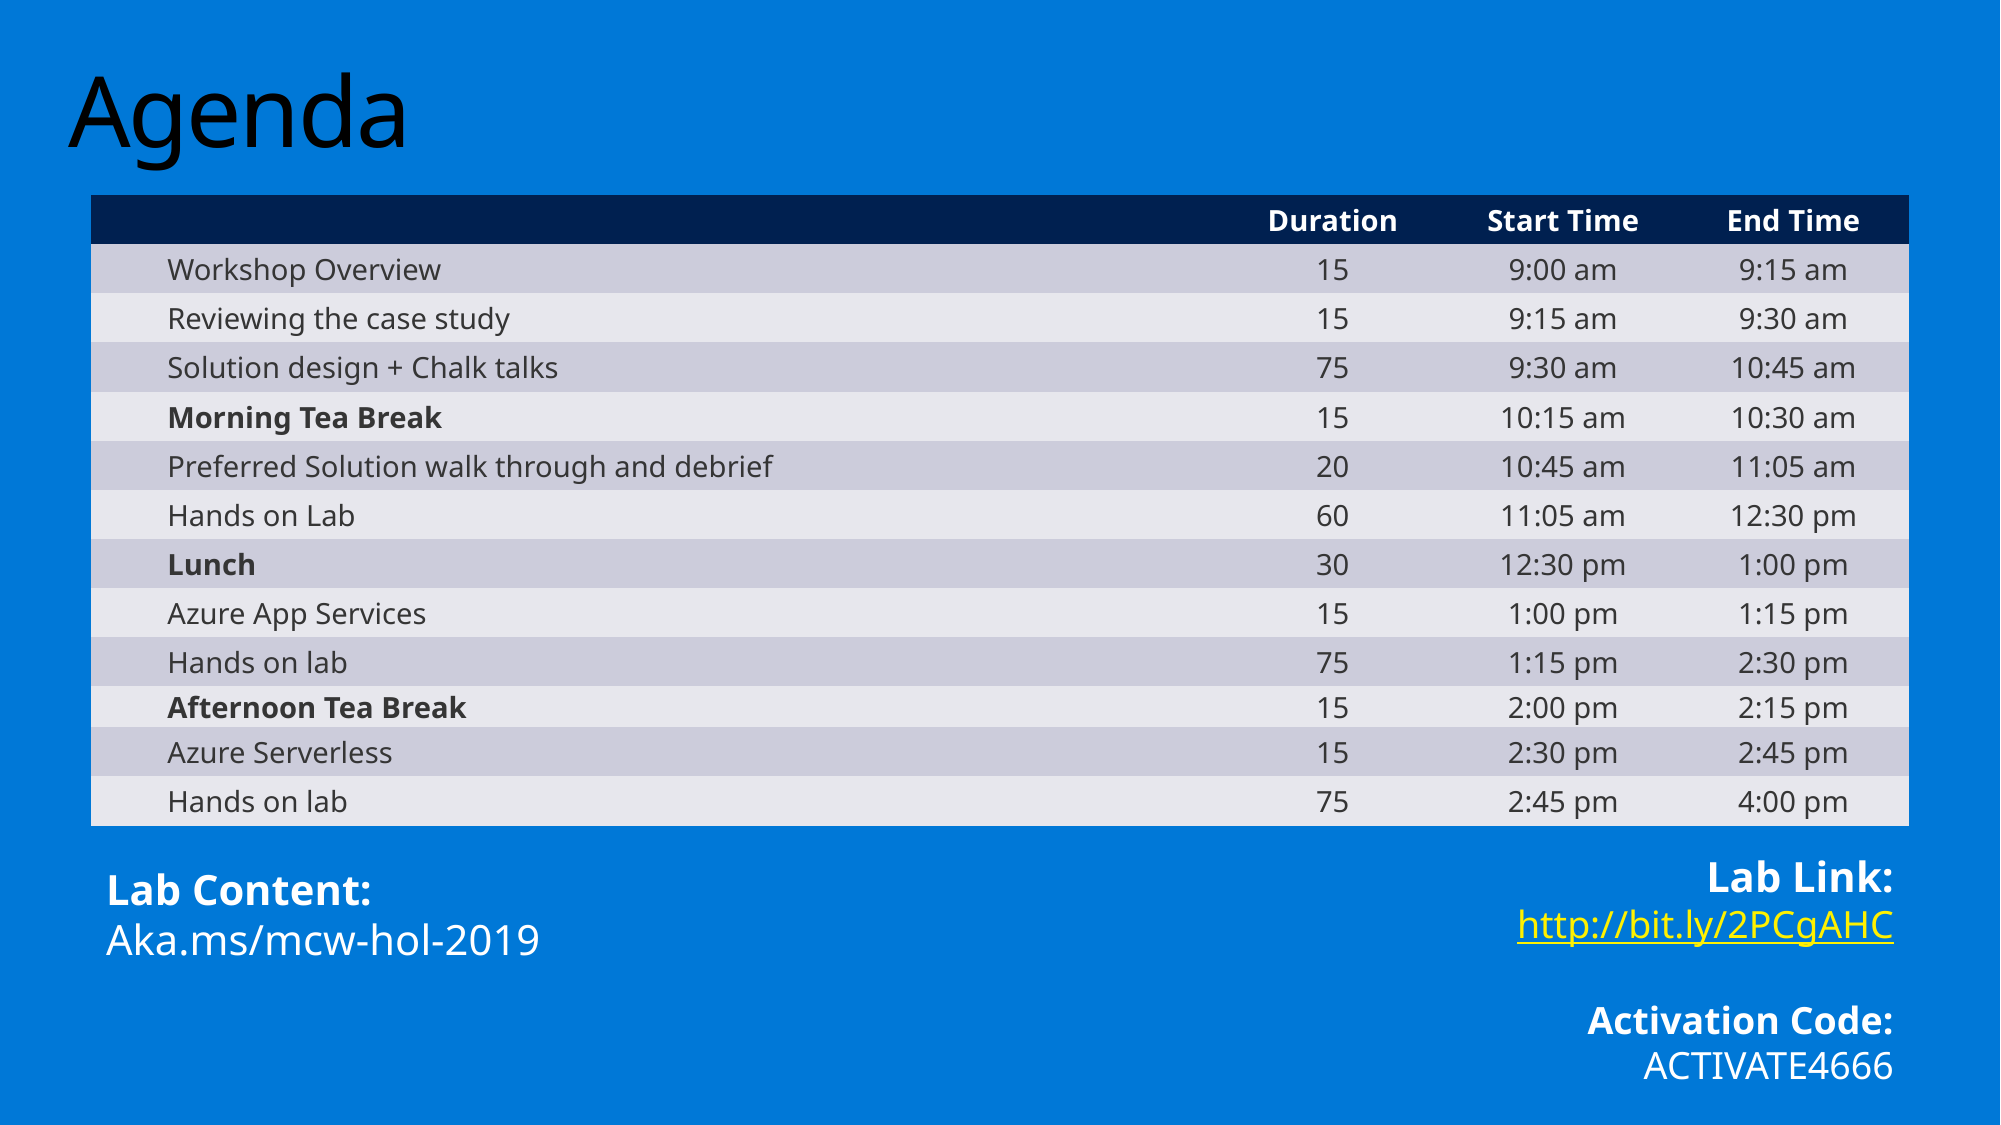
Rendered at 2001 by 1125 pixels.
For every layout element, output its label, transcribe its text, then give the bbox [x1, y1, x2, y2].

table_cell 9:30 am [1678, 293, 1909, 342]
table_cell 2:30 pm [1678, 637, 1909, 686]
table_header Start Time [1448, 195, 1678, 244]
table_cell 4:00 pm [1678, 776, 1909, 826]
table_cell 20 [1218, 441, 1448, 490]
table_cell 12:30 pm [1678, 490, 1909, 539]
table_cell 11:05 am [1448, 490, 1678, 539]
table_cell 2:45 pm [1448, 776, 1678, 826]
table_cell 75 [1218, 776, 1448, 826]
table_cell 1:15 pm [1678, 588, 1909, 637]
title Agenda [44, 47, 1957, 196]
table_cell 15 [1218, 727, 1448, 776]
table_cell 2:00 pm [1448, 686, 1678, 727]
table_cell 10:15 am [1448, 392, 1678, 441]
table_cell Solution design + Chalk talks [91, 342, 1218, 392]
table_cell 60 [1218, 490, 1448, 539]
table_cell 15 [1218, 293, 1448, 342]
table_cell Afternoon Tea Break [91, 686, 1218, 727]
table_cell 9:15 am [1448, 293, 1678, 342]
table_cell 1:00 pm [1448, 588, 1678, 637]
table_cell 2:15 pm [1678, 686, 1909, 727]
table_cell 15 [1218, 392, 1448, 441]
table_cell 15 [1218, 588, 1448, 637]
table_cell 75 [1218, 342, 1448, 392]
table_cell Reviewing the case study [91, 293, 1218, 342]
table_cell Preferred Solution walk through and debrief [91, 441, 1218, 490]
table_cell Workshop Overview [91, 244, 1218, 293]
table_cell Lunch [91, 539, 1218, 588]
table_cell Hands on lab [91, 637, 1218, 686]
table_cell 9:00 am [1448, 244, 1678, 293]
table_cell 30 [1218, 539, 1448, 588]
table_cell 1:15 pm [1448, 637, 1678, 686]
table_header [91, 195, 1218, 244]
table_cell 2:45 pm [1678, 727, 1909, 776]
table_header Duration [1218, 195, 1448, 244]
table_cell 11:05 am [1678, 441, 1909, 490]
table_cell Hands on Lab [91, 490, 1218, 539]
table_cell 12:30 pm [1448, 539, 1678, 588]
table_cell Azure App Services [91, 588, 1218, 637]
table_cell Morning Tea Break [91, 392, 1218, 441]
table_cell 75 [1218, 637, 1448, 686]
table_cell 10:45 am [1448, 441, 1678, 490]
table_cell Azure Serverless [91, 727, 1218, 776]
table_cell 10:30 am [1678, 392, 1909, 441]
table_cell 9:15 am [1678, 244, 1909, 293]
table_cell 15 [1218, 244, 1448, 293]
table_cell Hands on lab [91, 776, 1218, 826]
text_box Lab Content: Aka.ms/mcw-hol-2019 [91, 856, 999, 1011]
table_cell 10:45 am [1678, 342, 1909, 392]
table_cell 2:30 pm [1448, 727, 1678, 776]
table_cell 9:30 am [1448, 342, 1678, 392]
table_cell 15 [1218, 686, 1448, 727]
table_cell 1:00 pm [1678, 539, 1909, 588]
text_box Lab Link: http://bit.ly/2PCgAHC Activation Code: ACTIVATE4666 [999, 843, 1909, 1125]
table_header End Time [1678, 195, 1909, 244]
